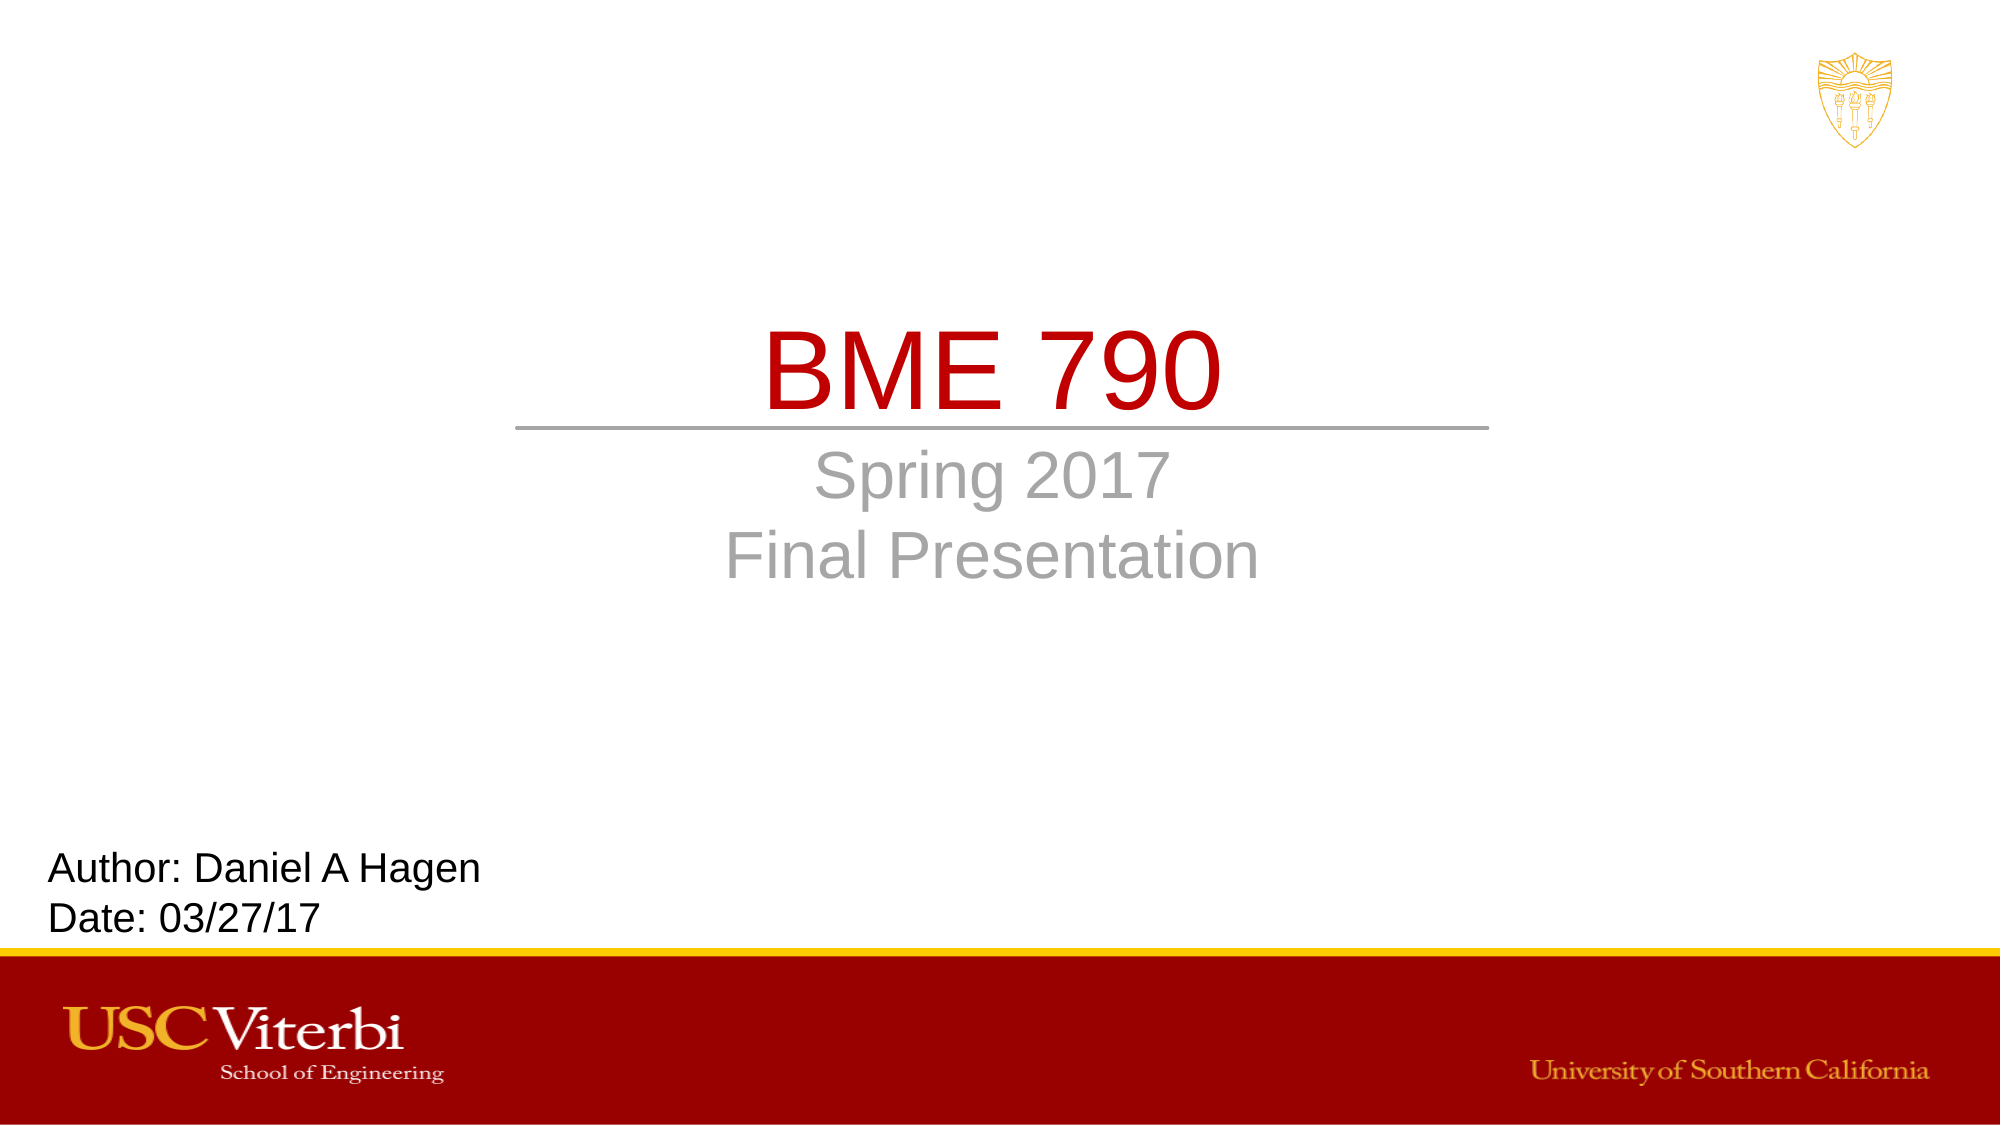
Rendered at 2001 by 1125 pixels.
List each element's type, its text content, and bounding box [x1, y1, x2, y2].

picture [63, 1006, 445, 1084]
picture [1793, 38, 1917, 162]
subtitle Author: Daniel A Hagen Date: 03/27/17 [32, 825, 1897, 956]
picture [1530, 1059, 1930, 1086]
title BME 790 Spring 2017 Final Presentation [61, 220, 1925, 670]
